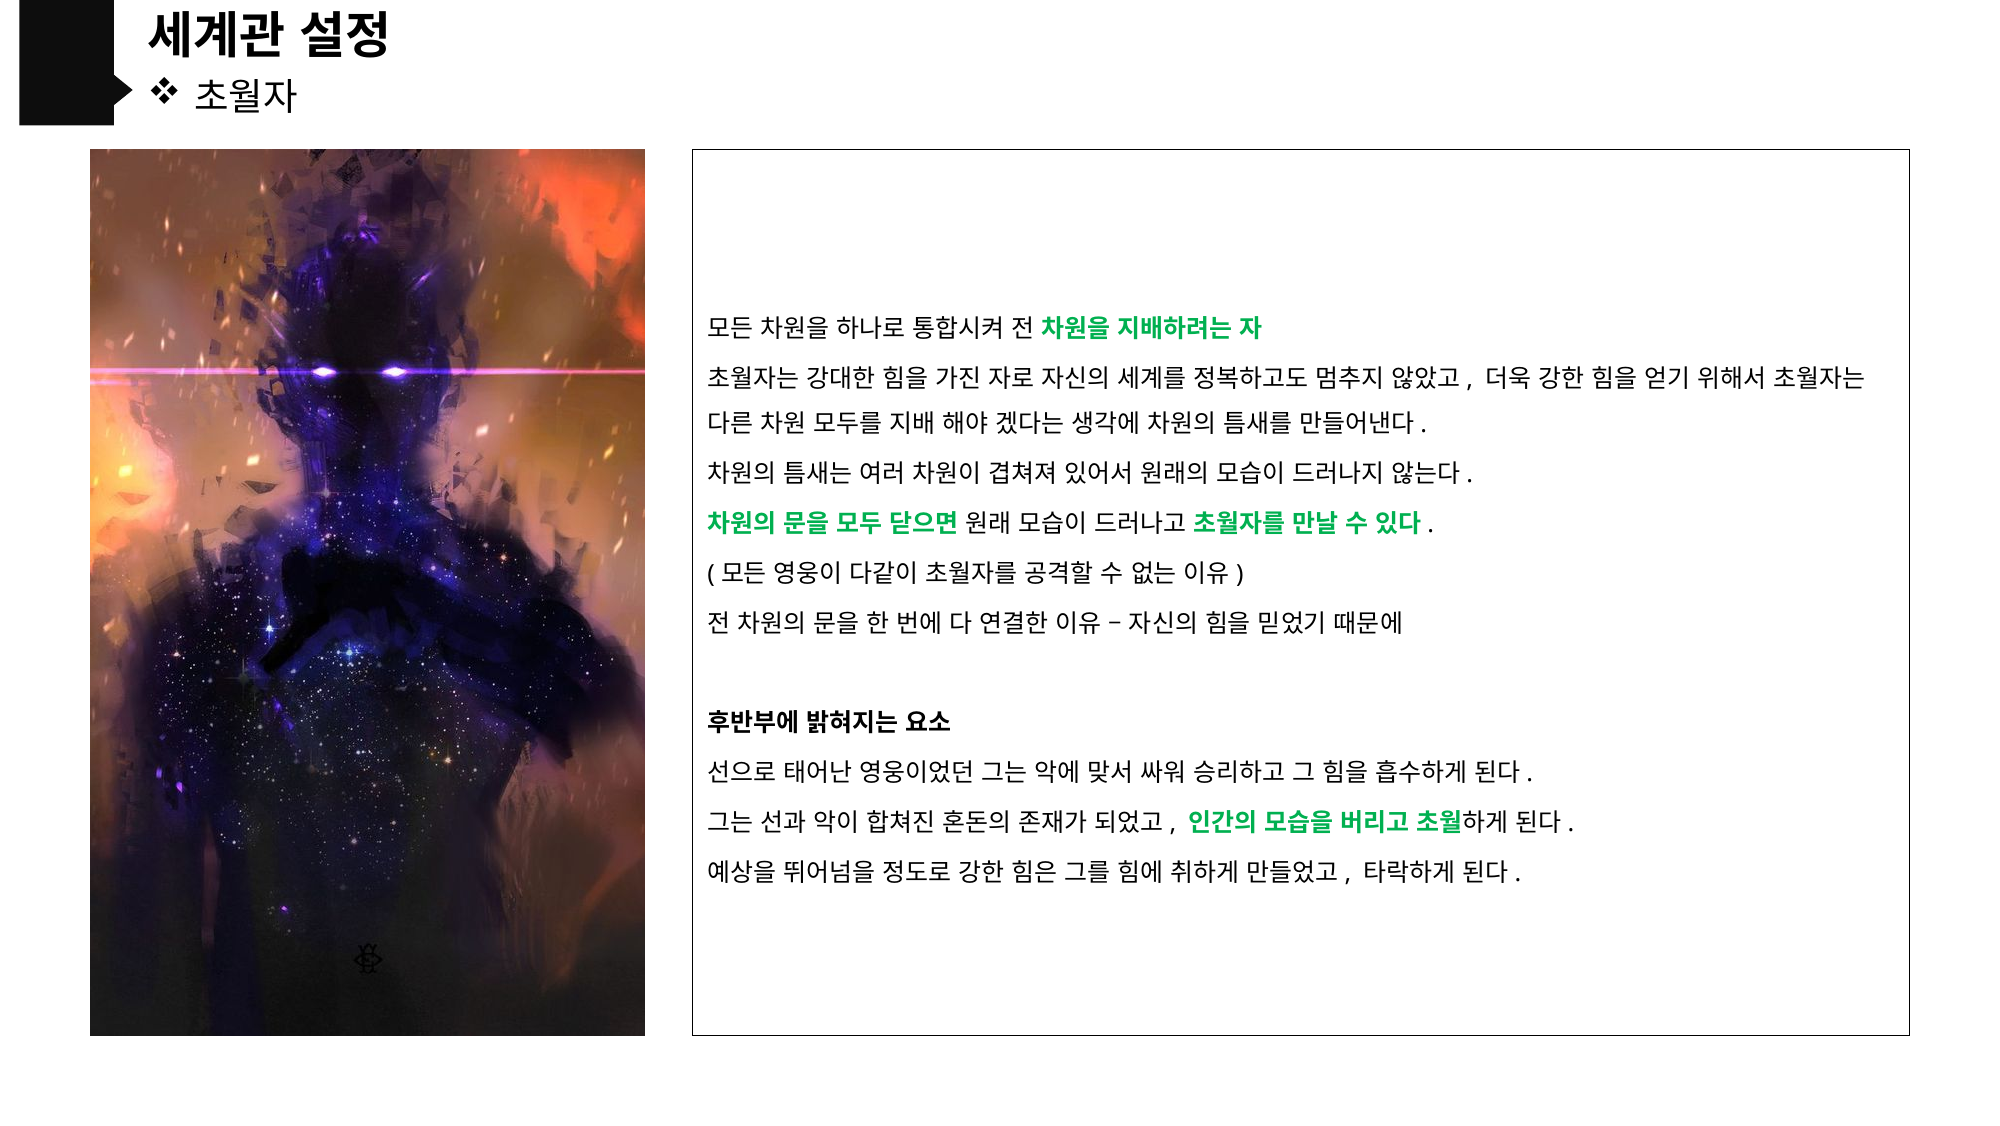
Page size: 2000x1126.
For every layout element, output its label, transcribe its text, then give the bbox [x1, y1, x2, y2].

list 모든 차원을 하나로 통합시켜 전 차원을 지배하려는 자 초월자는 강대한 힘을 가진 자로 자신의 세계를 정복하고도 멈추지 않았고, 더욱 강한 힘을 얻기 위해서 초월자는 다른 차원 모두를 지배 해야 겠다는 생각에 차원의 틈새를 만들어낸다. 차원의 틈새는 여러 차원이 겹쳐져 있어서 원래의 모습이 드러나지 않는다. 차원의 문을 모두 닫으면 원래 모습이 드러나고 초월자를 만날 수 있다. (모든 영웅이 다같이 초월자를 공격할 수 없는 이유) 전 차원의 문을 한 번에 다 연결한 이유 – 자신의 힘을 믿었기 때문에 후반부에 밝혀지는 요소 선으로 태어난 영웅이었던 그는 악에 맞서 싸워 승리하고 그 힘을 흡수하게 된다. 그는 선과 악이 합쳐진 혼돈의 존재가 되었고, 인간의 모습을 버리고 초월하게 된다. 예상을 뛰어넘을 정도로 강한 힘은 그를 힘에 취하게 만들었고, 타락하게 된다. [692, 149, 1910, 1036]
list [90, 148, 646, 1036]
list 세계관 설정 [132, 0, 1237, 67]
list 초월자 [132, 68, 1237, 123]
